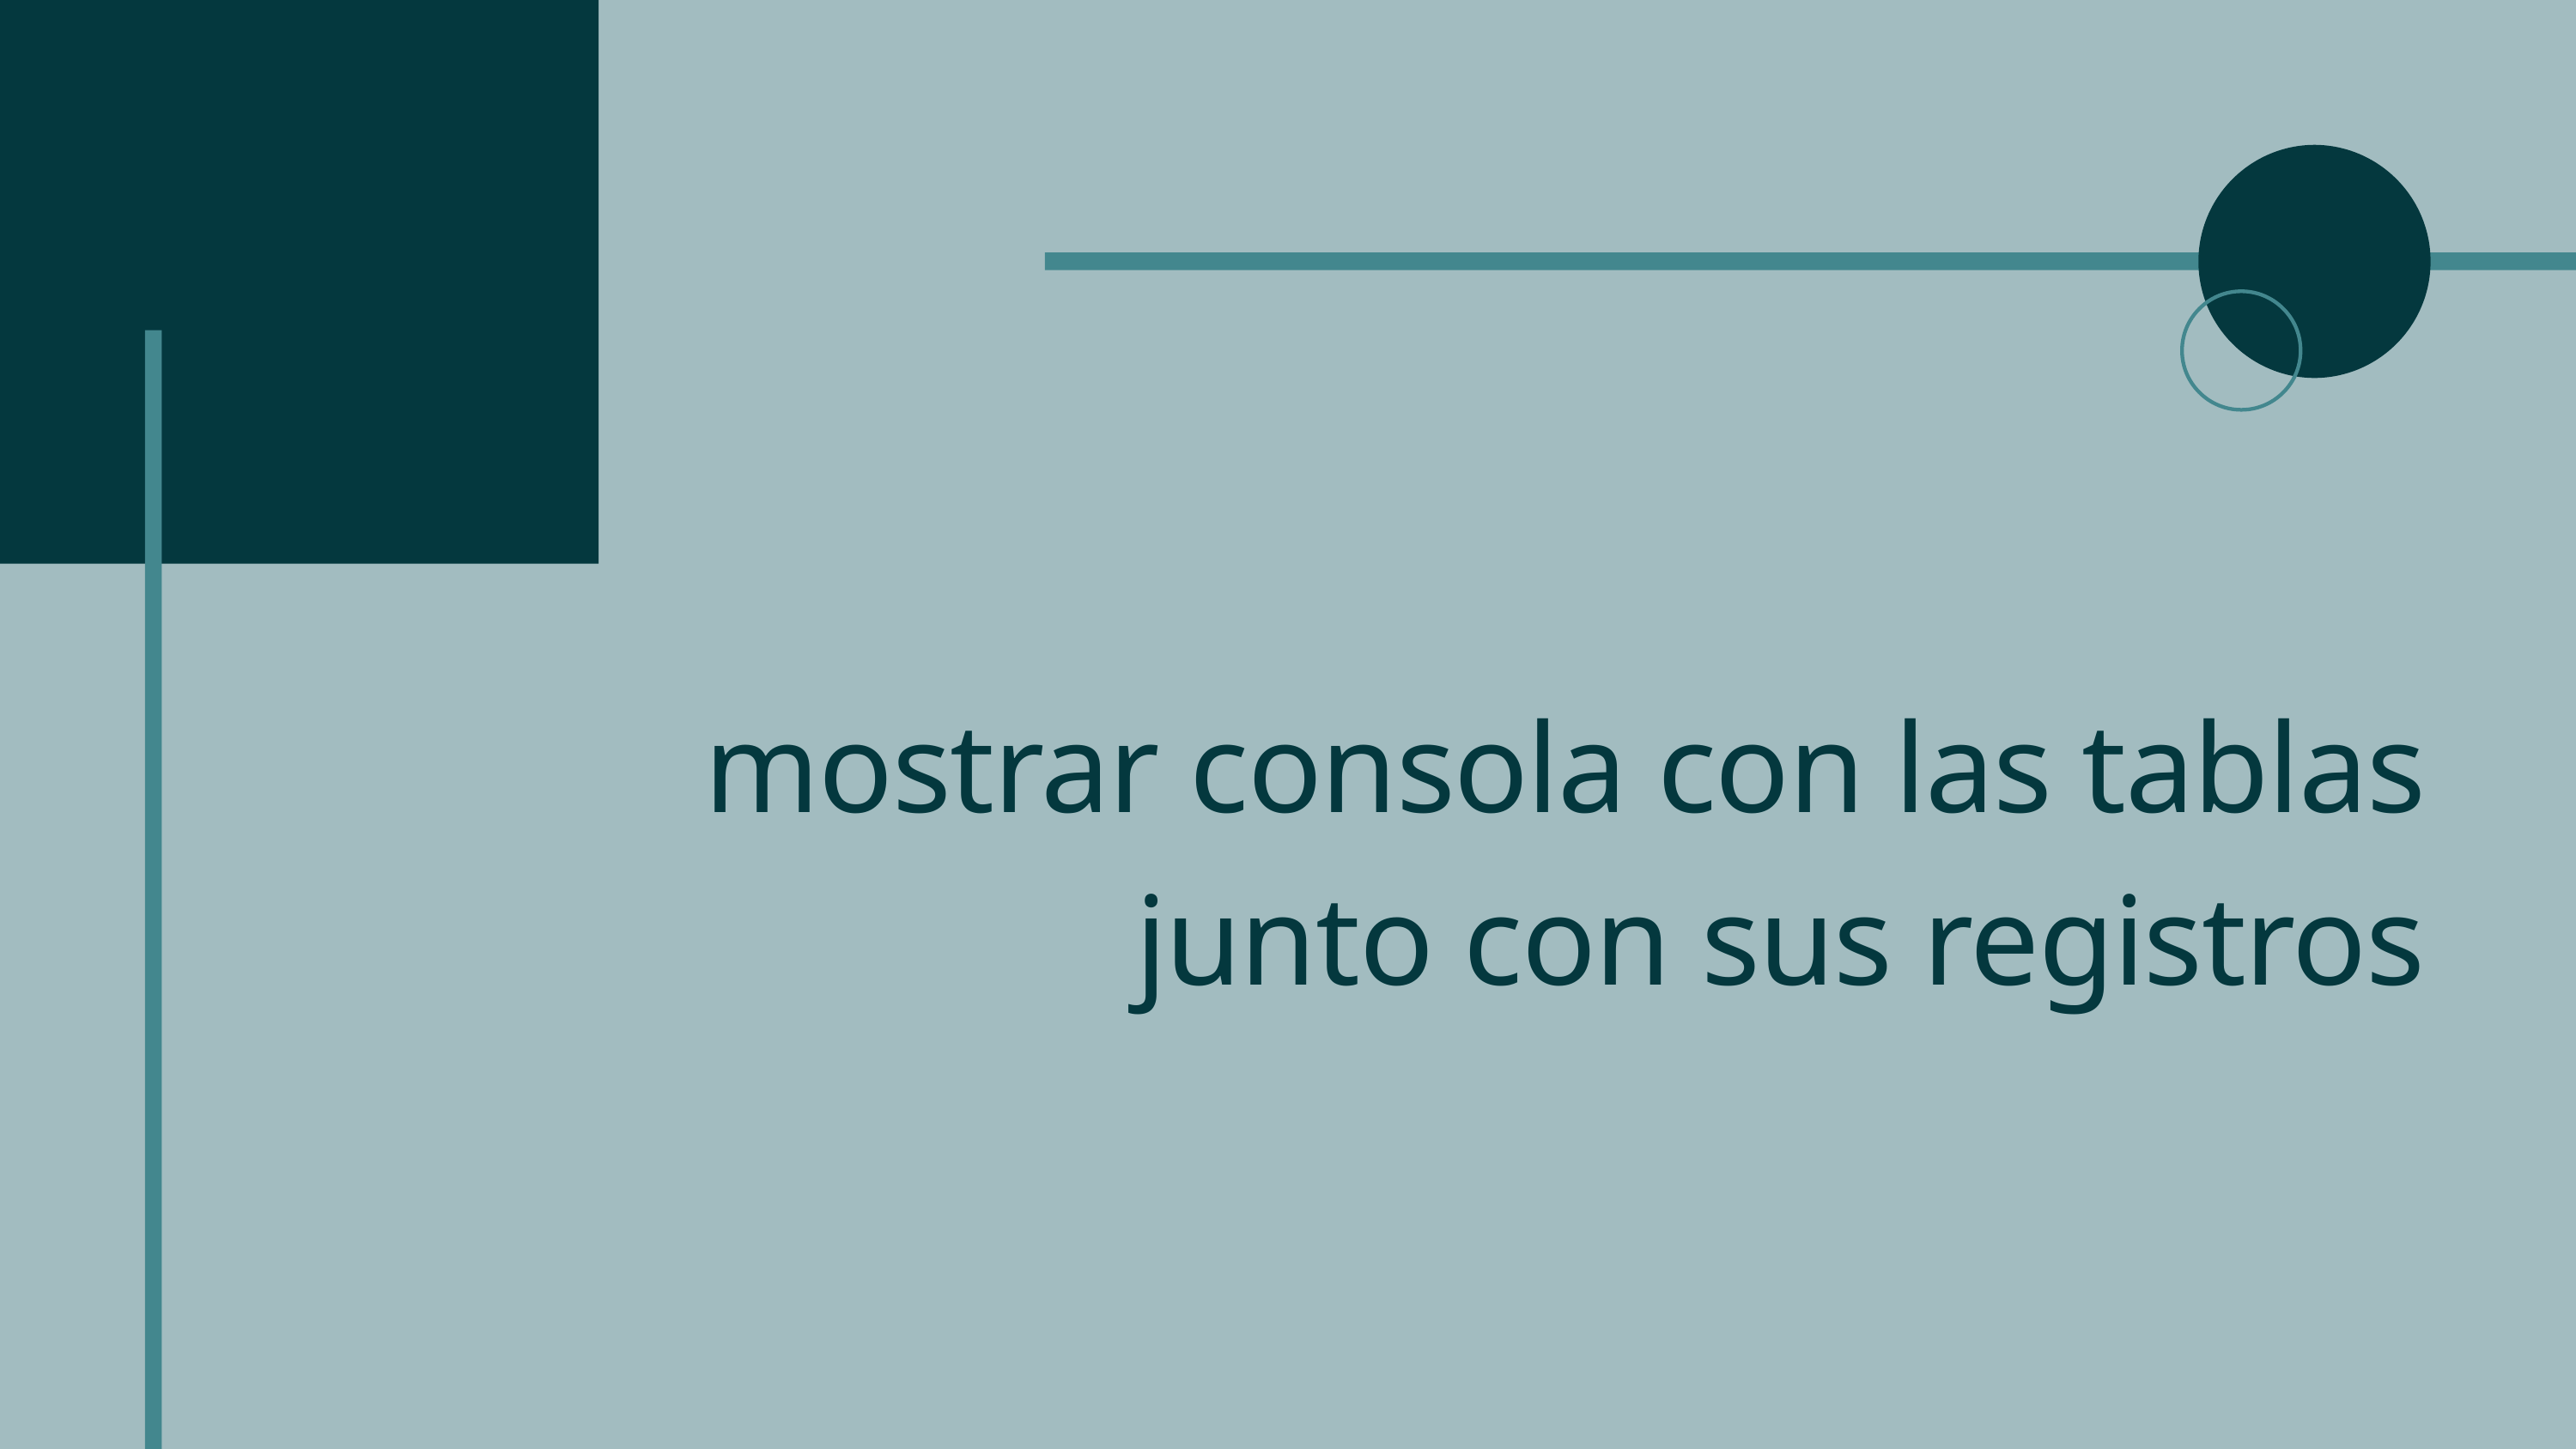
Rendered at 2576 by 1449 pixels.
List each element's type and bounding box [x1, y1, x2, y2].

text_box [2197, 144, 2432, 379]
text_box [144, 330, 162, 1449]
text_box [2435, 252, 2576, 270]
text_box [1044, 252, 2193, 270]
text_box [0, 0, 599, 564]
text_box [650, 647, 2426, 1304]
text_box [2179, 288, 2303, 412]
